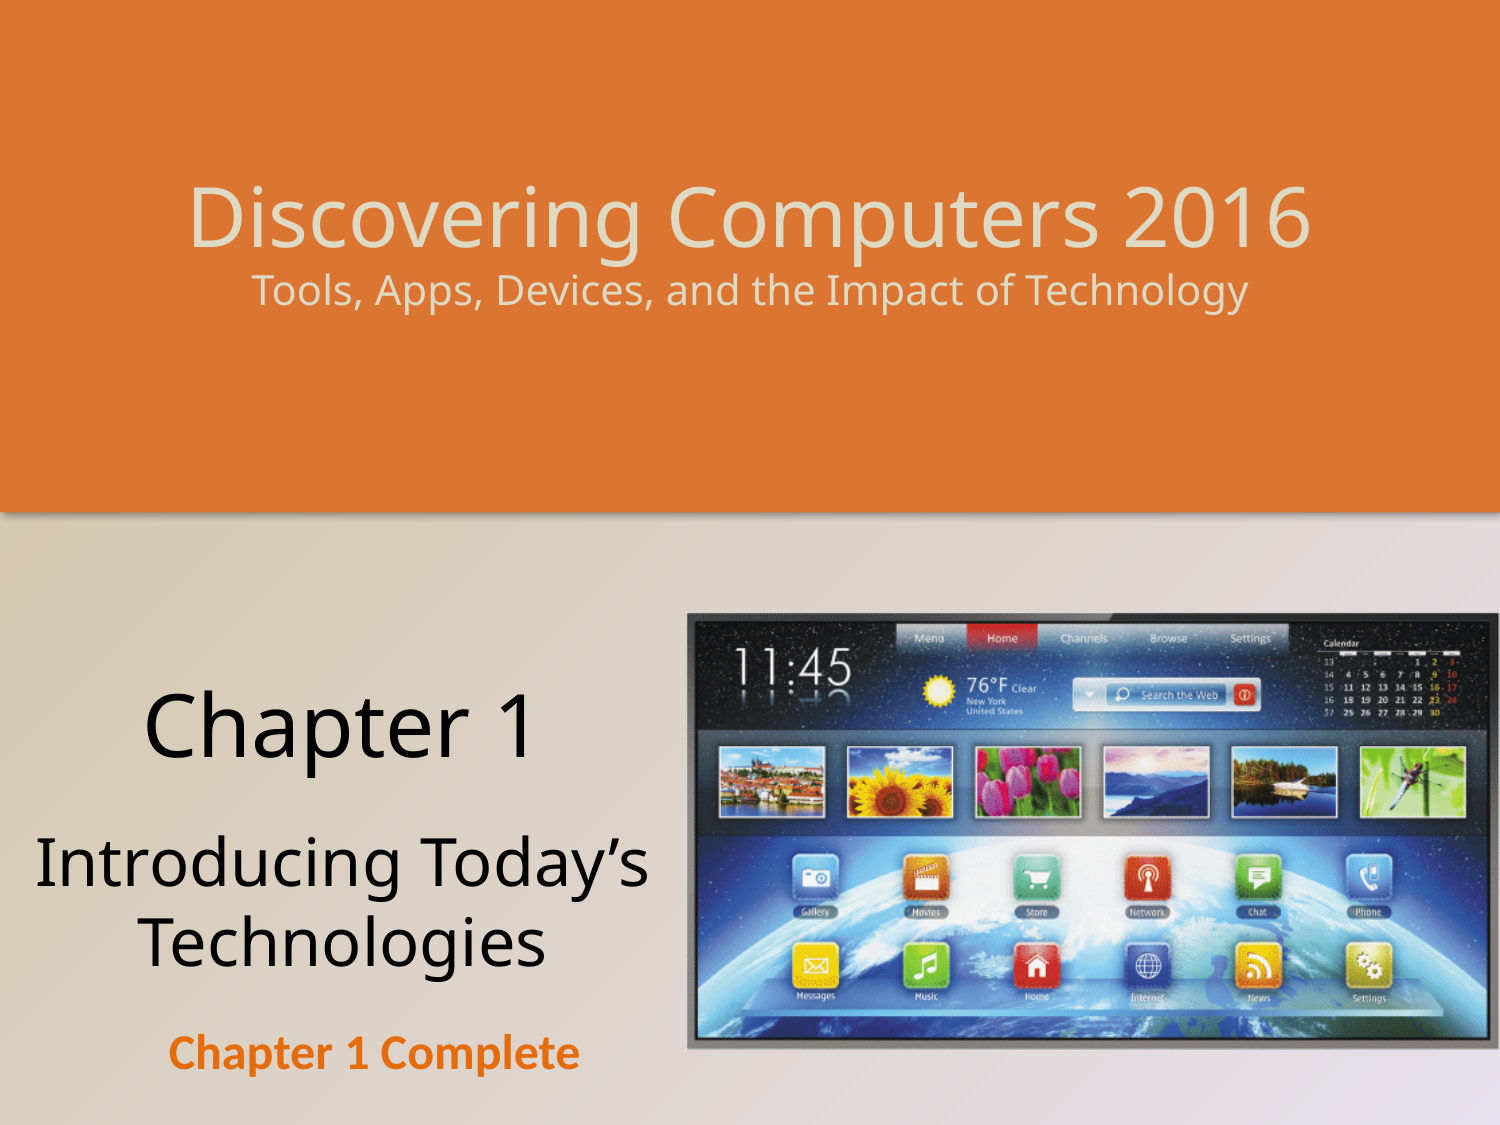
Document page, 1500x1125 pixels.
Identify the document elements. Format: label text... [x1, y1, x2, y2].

picture [686, 612, 1500, 1050]
text_box Chapter 1 Complete [0, 1012, 750, 1088]
